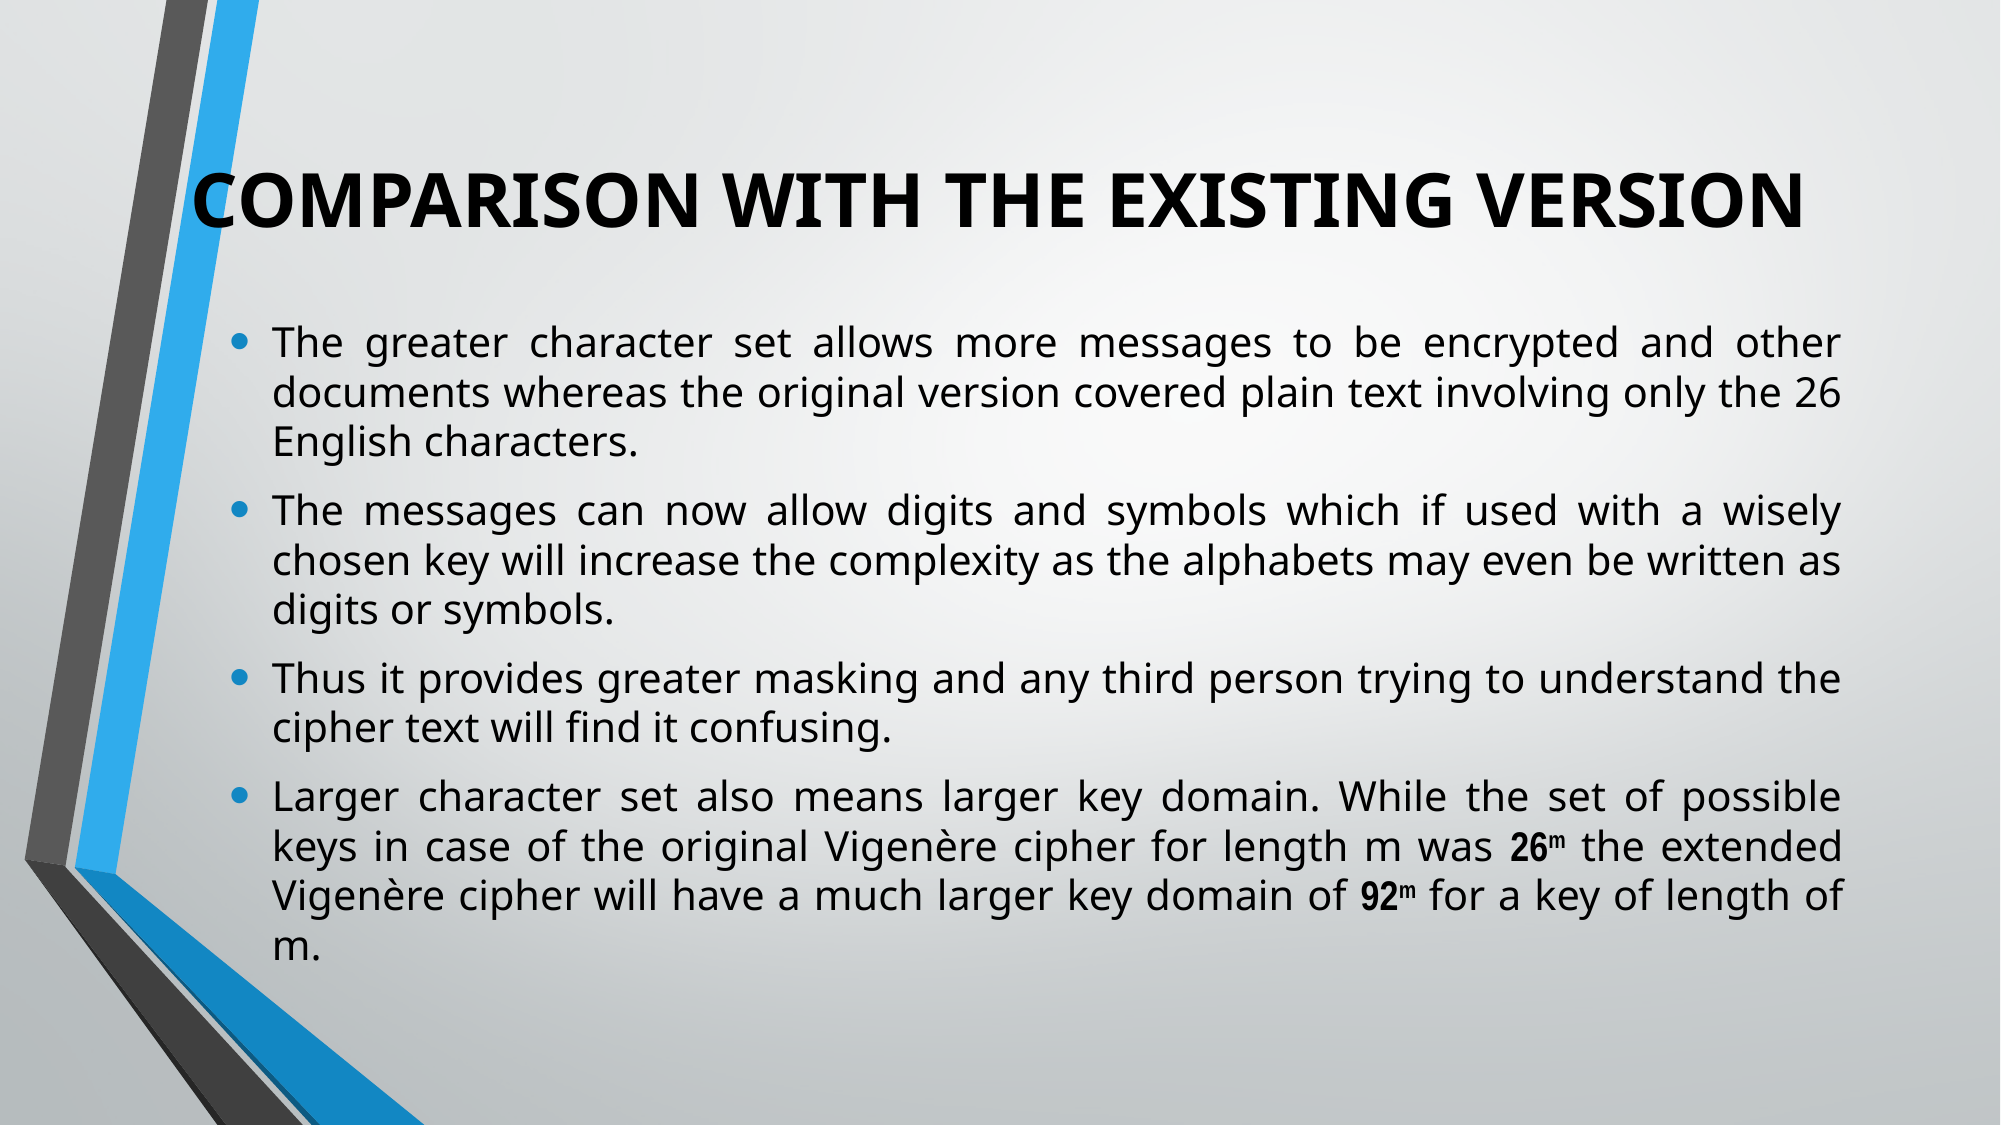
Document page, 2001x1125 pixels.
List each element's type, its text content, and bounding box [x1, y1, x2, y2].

text_box COMPARISON WITH THE EXISTING VERSION [0, 144, 2000, 250]
text_box The greater character set allows more messages to be encrypted and other documents whereas the original version covered plain text involving only the 26 English characters. The messages can now allow digits and symbols which if used with a wisely chosen key will increase the complexity as the alphabets may even be written as digits or symbols. Thus it provides greater masking and any third person trying to understand the cipher text will find it confusing. Larger character set also means larger key domain. While the set of possible keys in case of the original Vigenère cipher for length m was 26m the extended Vigenère cipher will have a much larger key domain of 92m for a key of length of m. [215, 308, 1859, 980]
